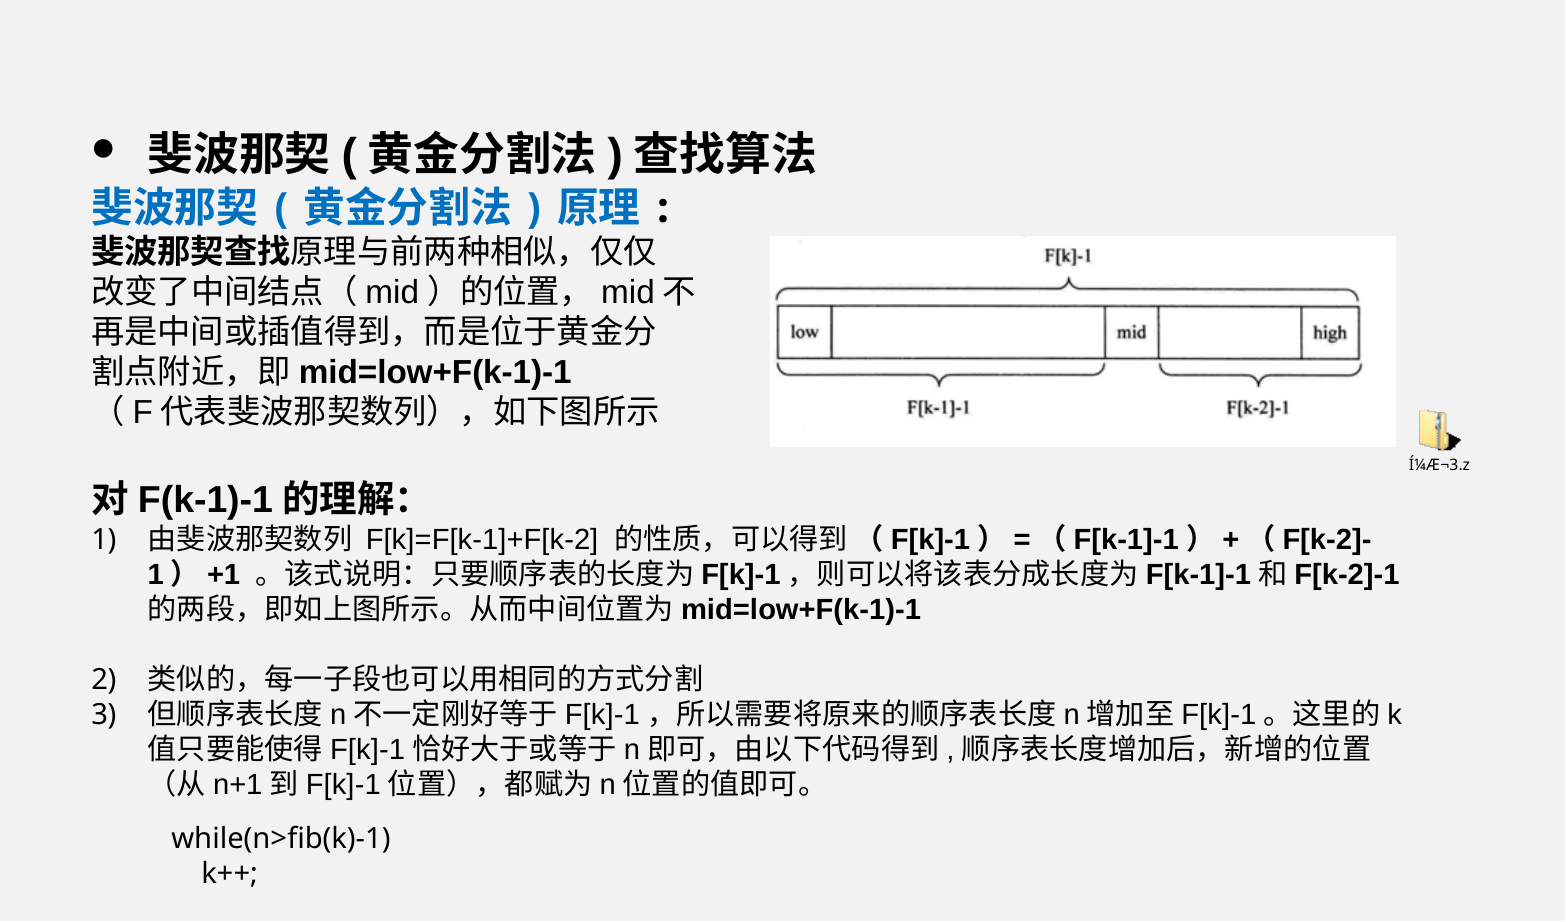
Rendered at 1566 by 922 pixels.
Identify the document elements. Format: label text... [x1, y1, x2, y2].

text_box 斐波那契(黄金分割法)查找算法 斐波那契(黄金分割法)原理: 斐波那契查找原理与前两种相似，仅仅 改变了中间结点（mid）的位置，mid不 再是中间或插值得到，而是位于黄金分 割点附近，即mid=low+F(k-1)-1 （F代表斐波那契数列），如下图所示 对F(k-1)-1的理解： 由斐波那契数列 F[k]=F[k-1]+F[k-2] 的性质，可以得到 （F[k]-1）=（F[k-1]-1）+（F[k-2]-1）+1 。该式说明：只要顺序表的长度为F[k]-1，则可以将该表分成长度为F[k-1]-1和F[k-2]-1的两段，即如上图所示。从而中间位置为mid=low+F(k-1)-1 类似的，每一子段也可以用相同的方式分割 但顺序表长度n不一定刚好等于F[k]-1，所以需要将原来的顺序表长度n增加至F[k]-1。这里的k值只要能使得F[k]-1恰好大于或等于n即可，由以下代码得到,顺序表长度增加后，新增的位置（从n+1到F[k]-1位置），都赋为n位置的值即可。 [76, 123, 1433, 853]
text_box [1397, 410, 1482, 483]
picture [770, 236, 1396, 447]
text_box while(n>fib(k)-1) k++; [156, 811, 606, 897]
